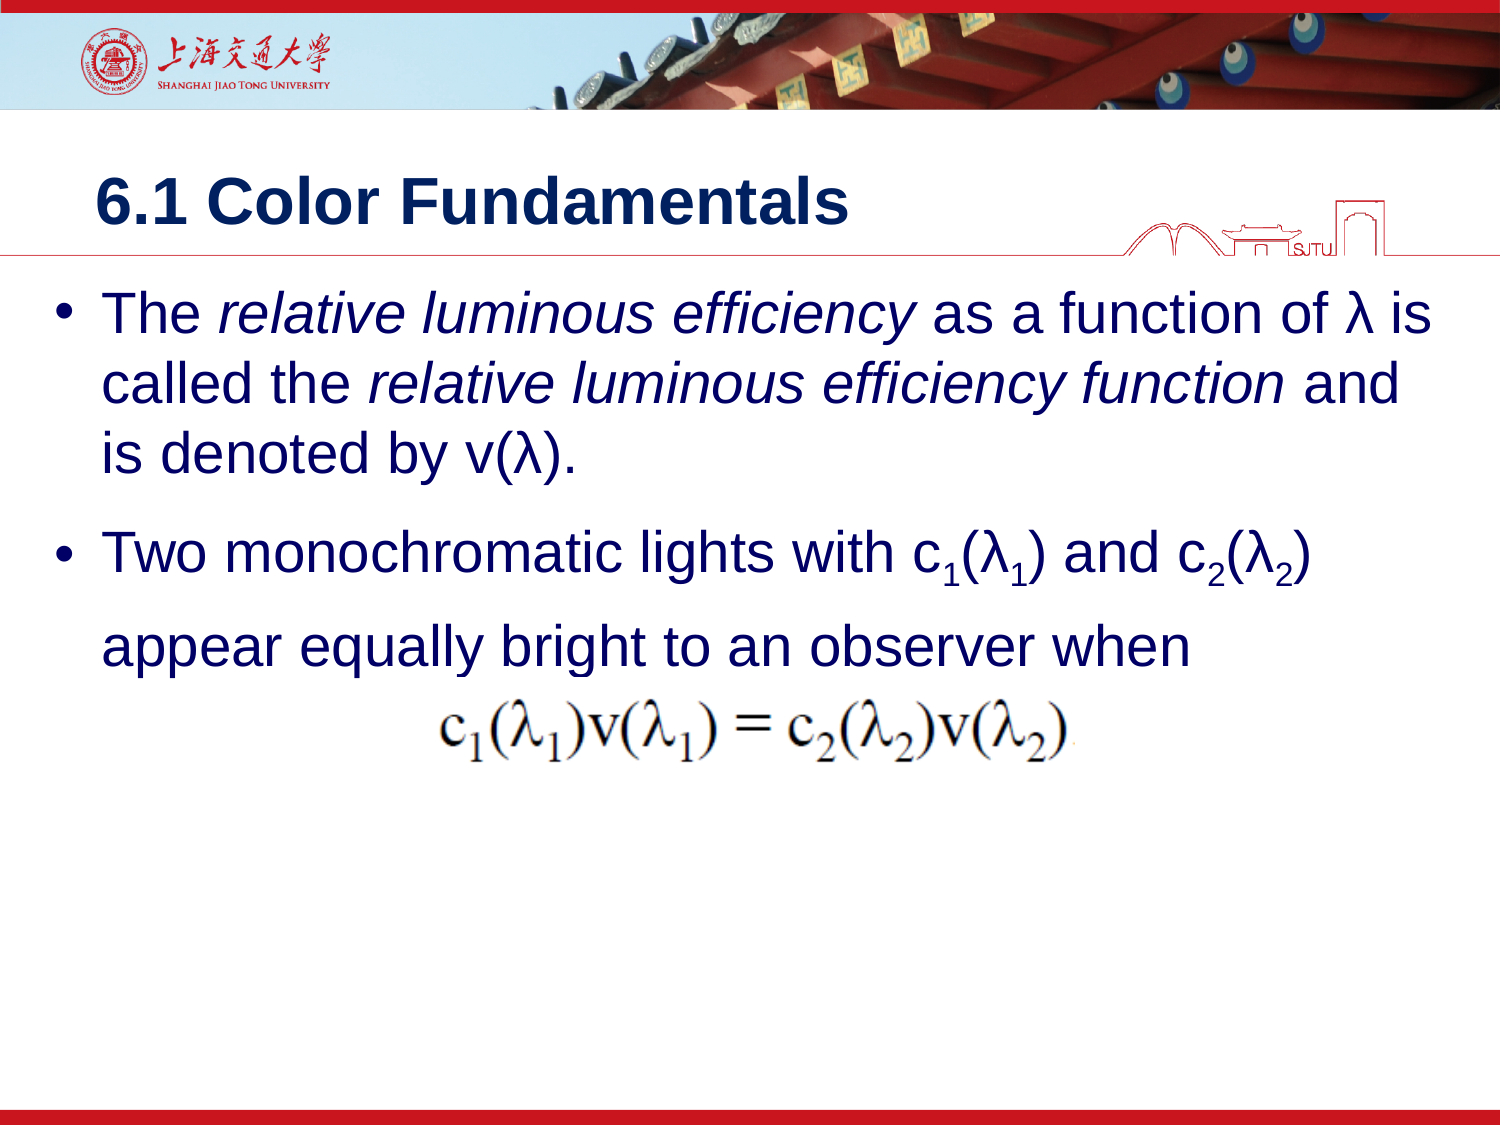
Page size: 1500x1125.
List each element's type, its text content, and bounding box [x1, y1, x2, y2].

picture [0, 200, 1500, 256]
picture [425, 677, 1075, 783]
title 6.1 Color Fundamentals [81, 159, 1455, 254]
text_box The relative luminous efficiency as a function of λ is called the relative luminous efficiency function and is denoted by v(λ). Two monochromatic lights with c1(λ1) and c2(λ2) appear equally bright to an observer when [40, 268, 1455, 685]
picture [0, 0, 1500, 110]
